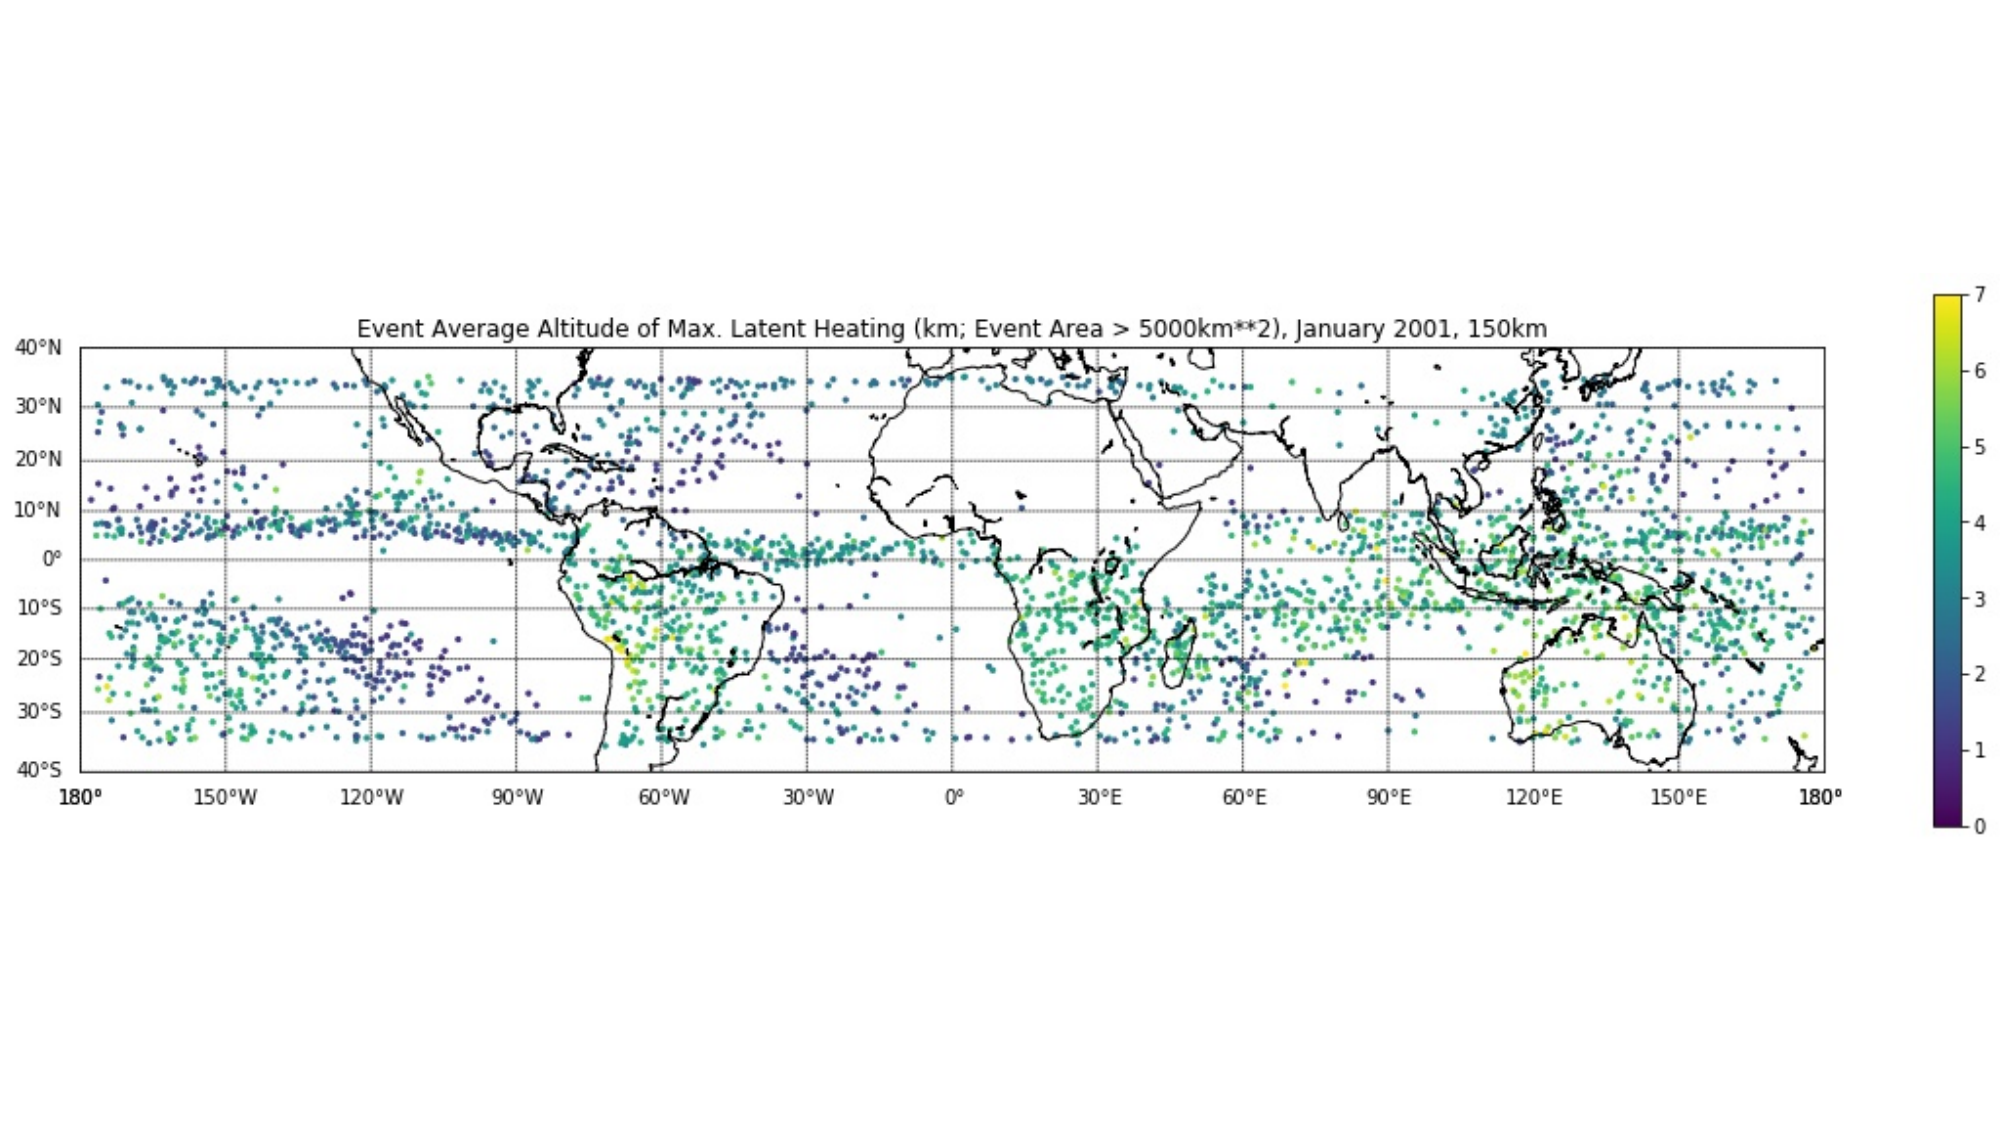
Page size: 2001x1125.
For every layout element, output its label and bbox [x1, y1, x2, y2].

picture [0, 273, 2000, 852]
